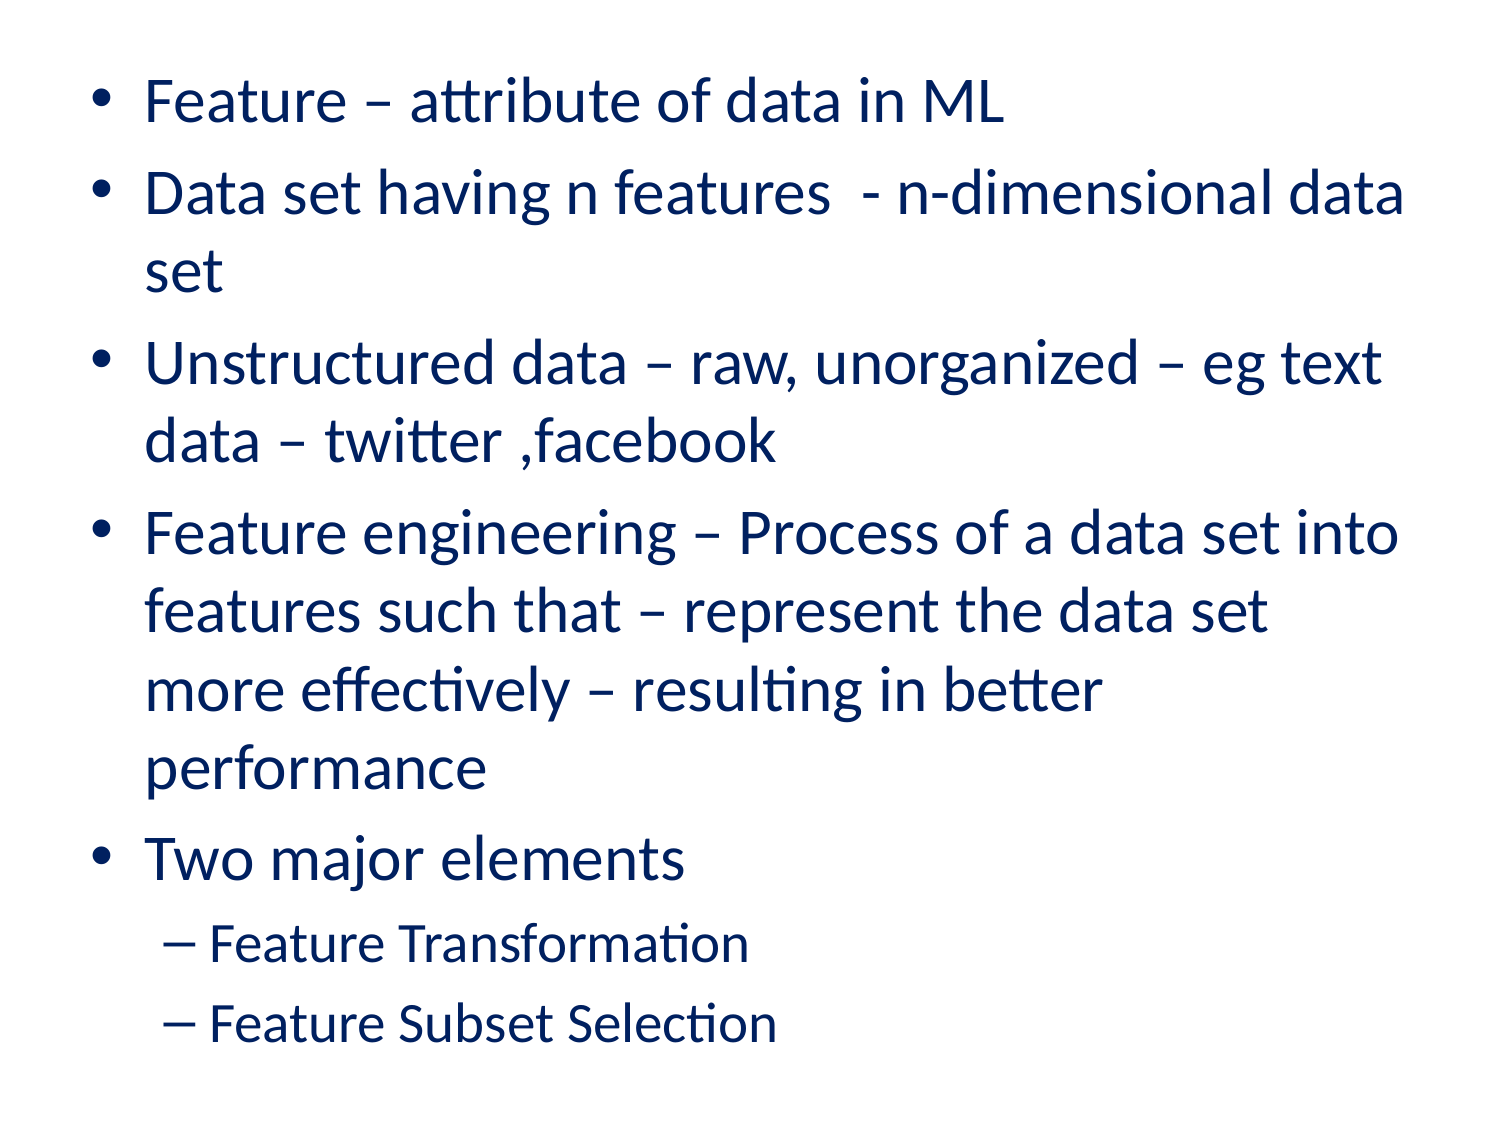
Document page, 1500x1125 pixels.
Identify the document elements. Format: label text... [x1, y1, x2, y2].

list Feature – attribute of data in ML Data set having n features - n-dimensional data set Unstructured data – raw, unorganized – eg text data – twitter ,facebook Feature engineering – Process of a data set into features such that – represent the data set more effectively – resulting in better performance Two major elements Feature Transformation Feature Subset Selection [75, 50, 1425, 1063]
